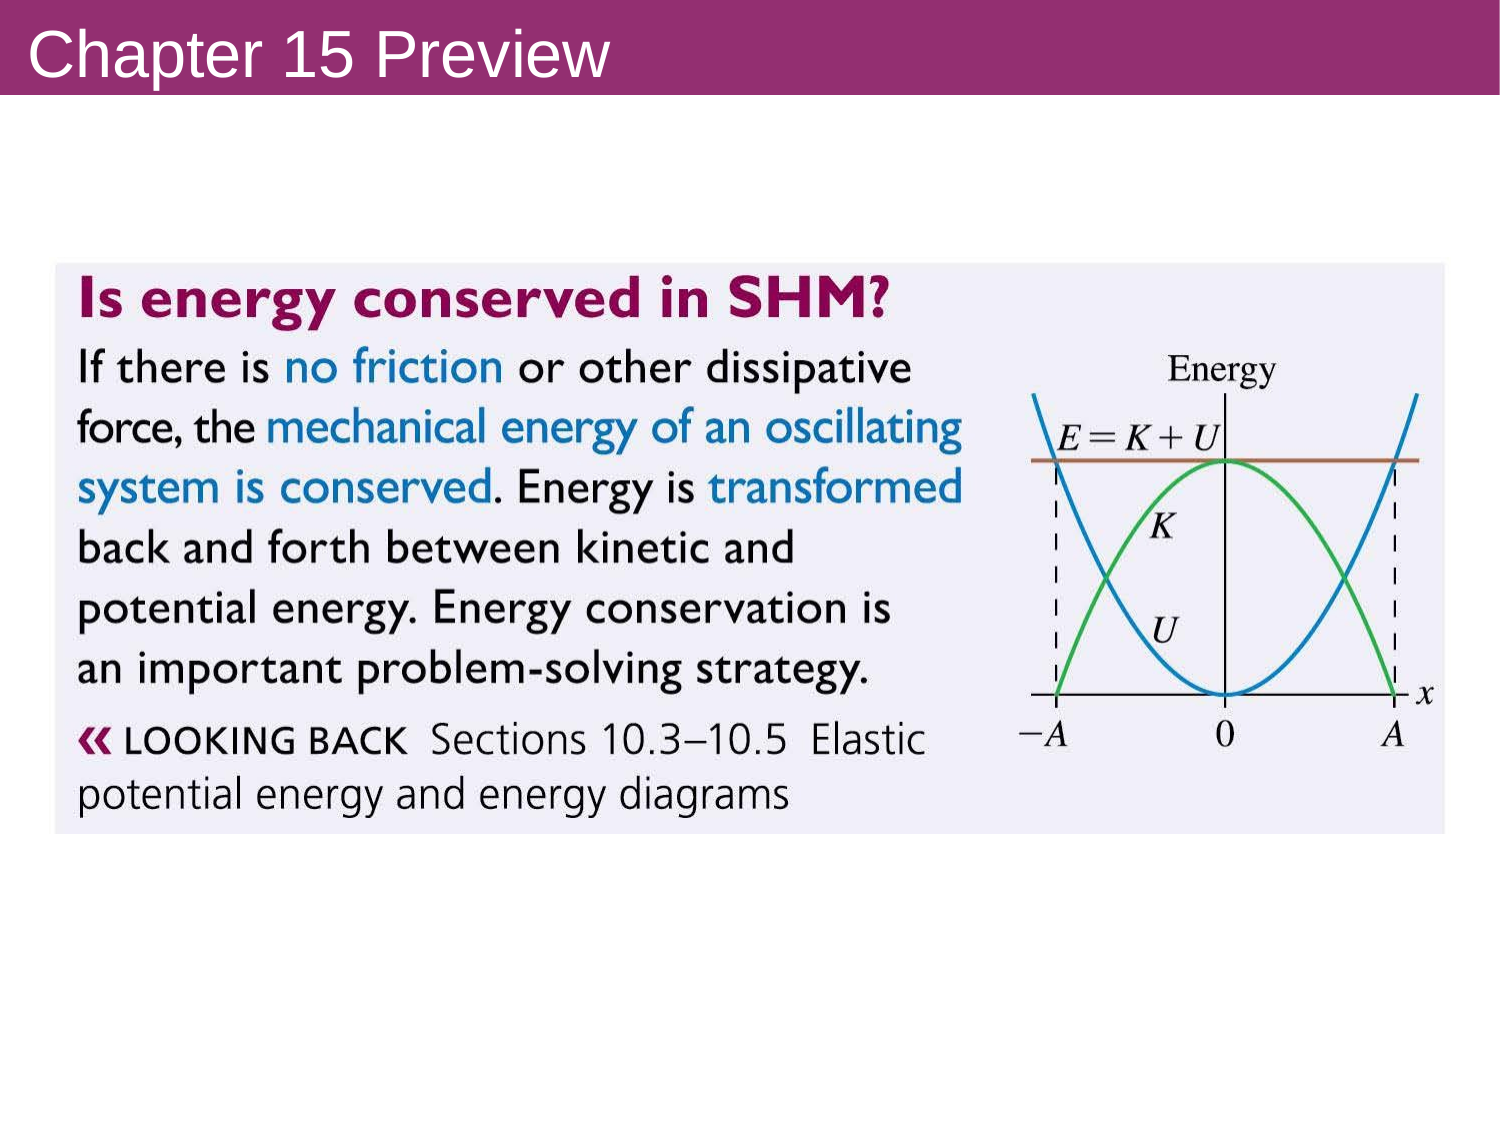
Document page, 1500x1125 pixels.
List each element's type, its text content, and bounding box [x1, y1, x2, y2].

text_box [49, 257, 1451, 834]
title Chapter 15 Preview [25, 8, 615, 199]
